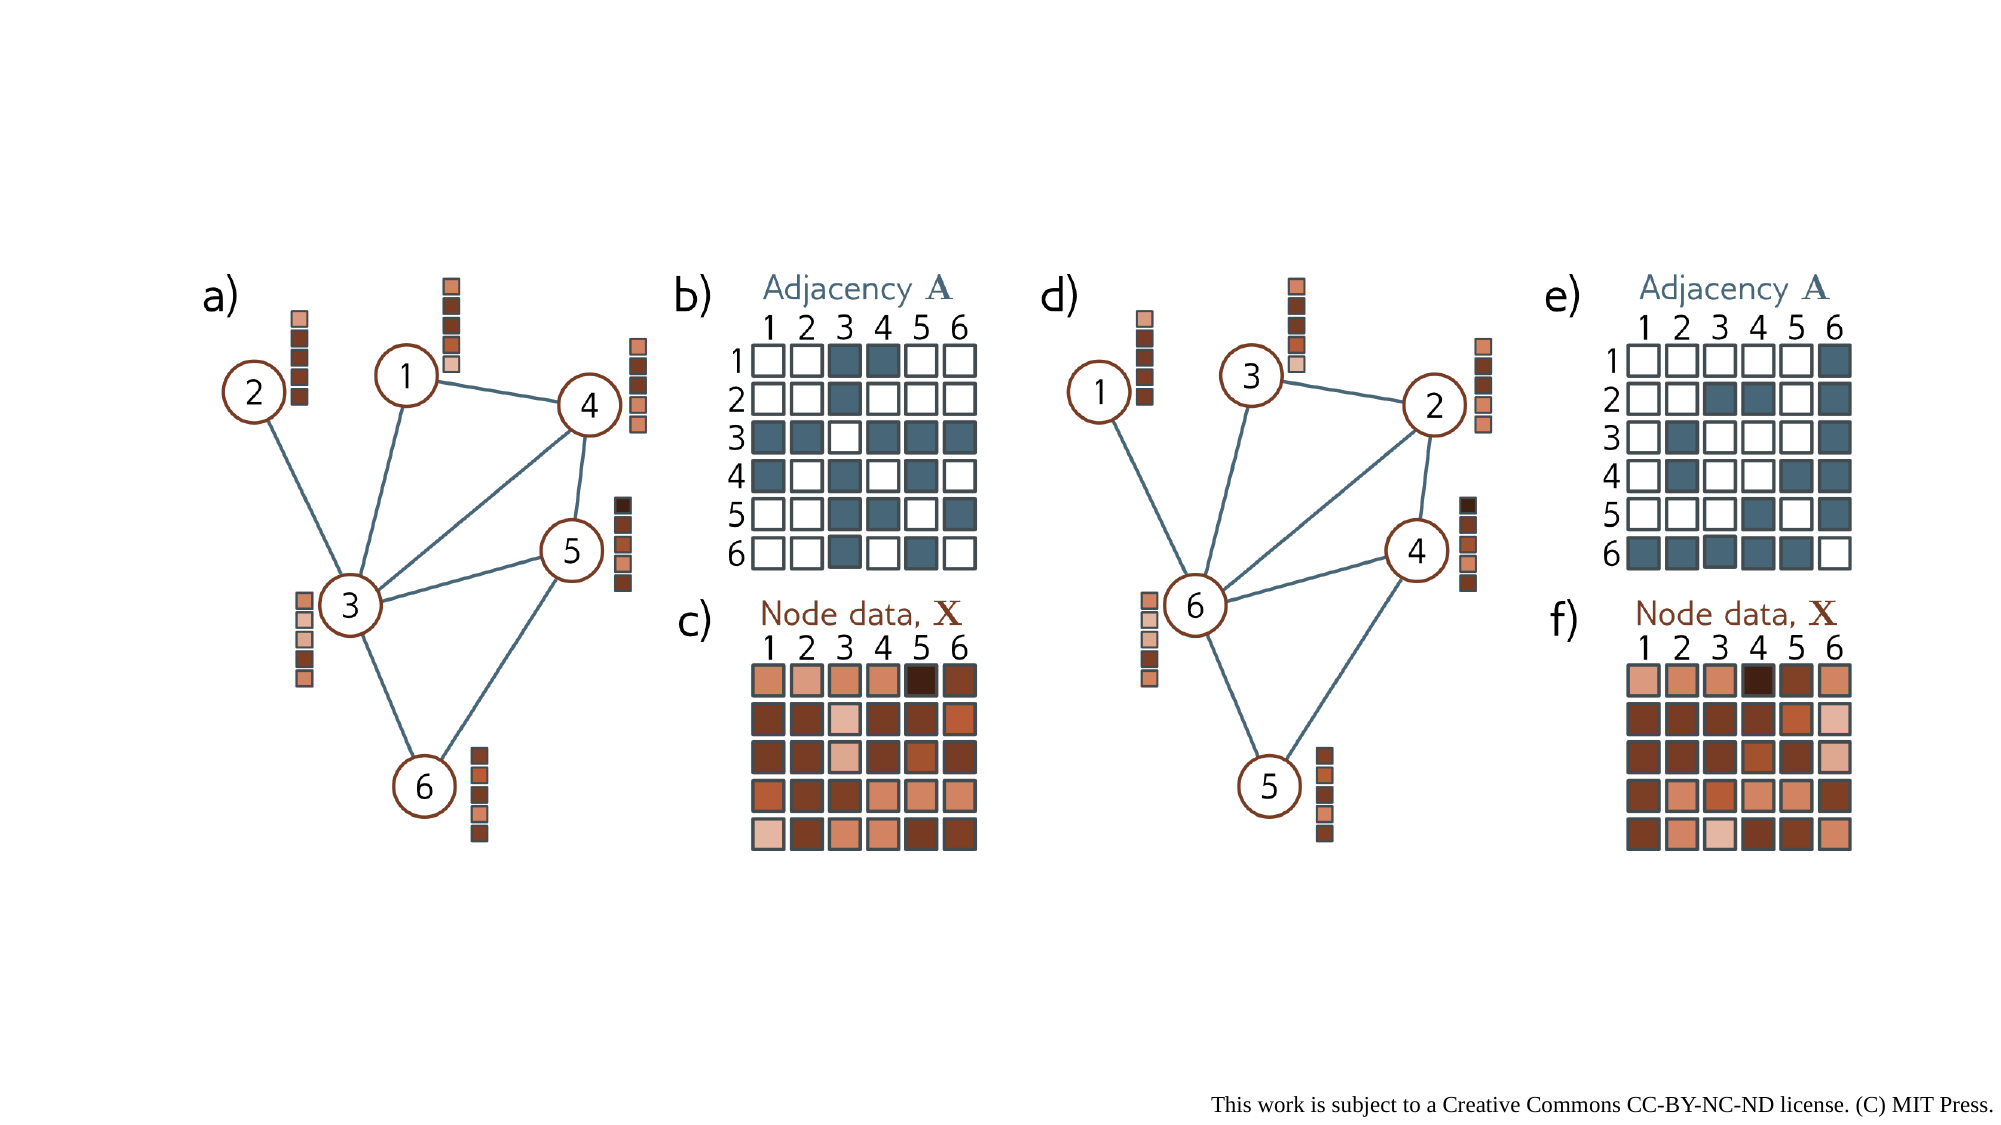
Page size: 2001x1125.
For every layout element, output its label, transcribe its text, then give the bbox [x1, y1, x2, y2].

text_box This work is subject to a Creative Commons CC-BY-NC-ND license. (C) MIT Press. [1196, 1082, 2000, 1125]
picture [202, 274, 1852, 851]
